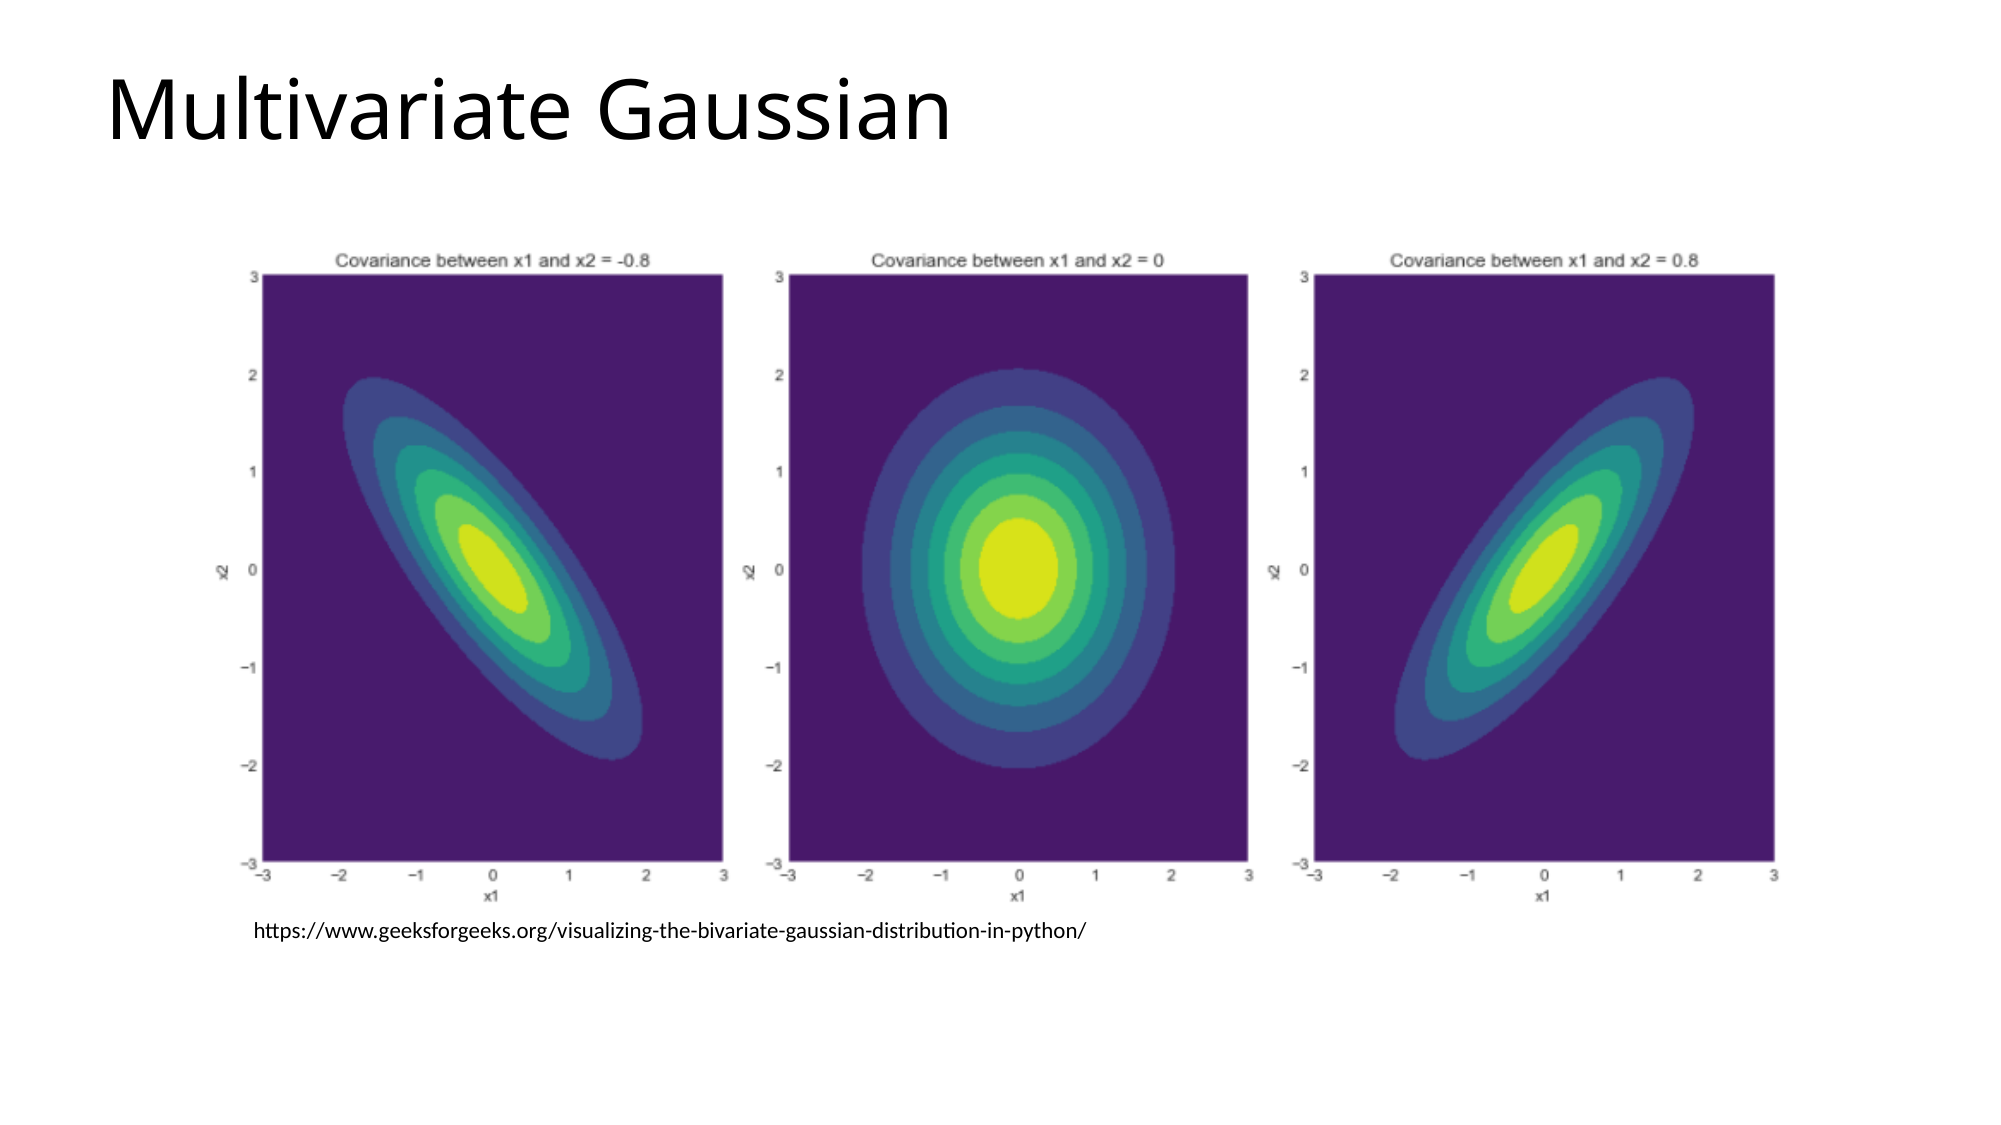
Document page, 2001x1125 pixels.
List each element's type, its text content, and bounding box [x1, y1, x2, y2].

text_box https://www.geeksforgeeks.org/visualizing-the-bivariate-gaussian-distribution-in-python/ [238, 909, 1239, 951]
picture [211, 245, 1789, 909]
title Multivariate Gaussian [90, 60, 1816, 164]
